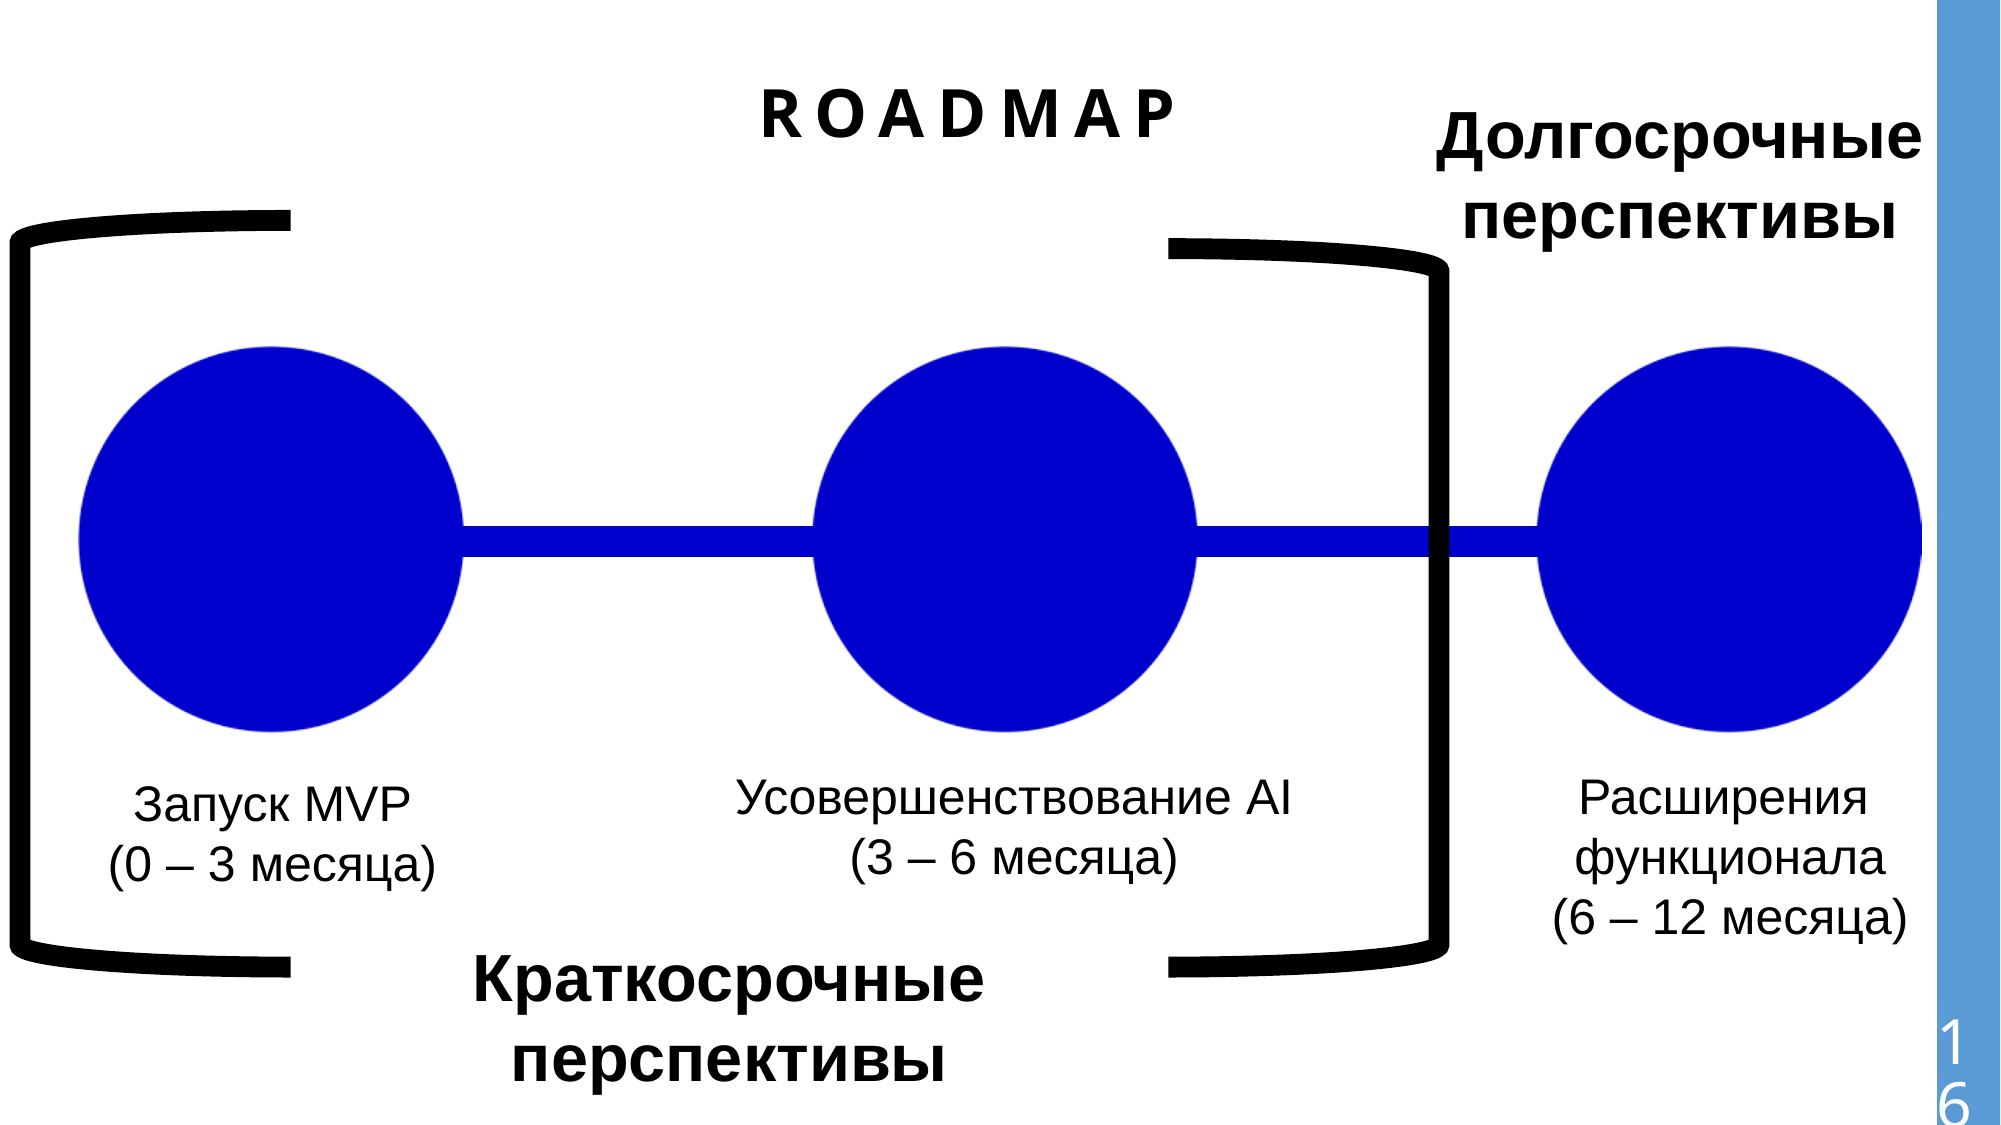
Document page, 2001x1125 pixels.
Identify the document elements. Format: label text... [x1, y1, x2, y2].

text_box [1168, 248, 1440, 346]
text_box Краткосрочные перспективы [396, 927, 1062, 1103]
text_box Расширения функционала (6 – 12 месяца) [1430, 757, 2000, 952]
text_box [1168, 736, 1440, 968]
text_box [19, 219, 291, 968]
title roadmap [139, 29, 1794, 153]
text_box Долгосрочные перспективы [1409, 84, 1951, 260]
picture [78, 346, 1922, 736]
text_box Усовершенствование AI (3 – 6 месяца) [699, 757, 1168, 892]
text_box Запуск MVP (0 – 3 месяца) [291, 763, 467, 899]
slide_number 16 [1921, 1010, 2000, 1080]
